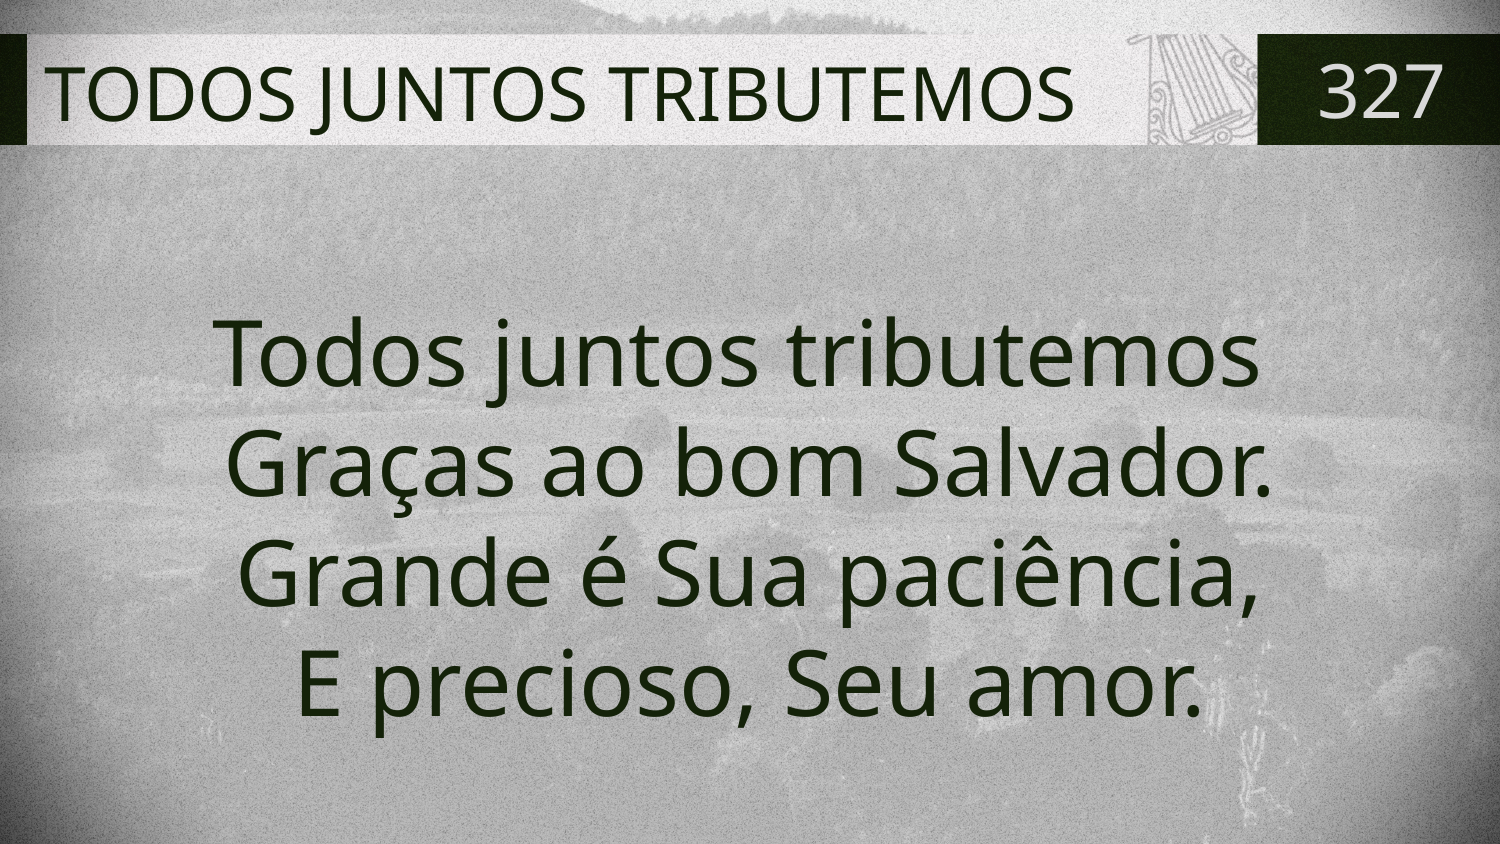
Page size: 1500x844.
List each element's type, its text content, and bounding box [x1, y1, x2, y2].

list 327 [1281, 36, 1483, 143]
title TODOS JUNTOS TRIBUTEMOS [29, 33, 1258, 151]
list Todos juntos tributemos Graças ao bom Salvador. Grande é Sua paciência, E precioso, Seu amor. [0, 185, 1500, 844]
picture [0, 0, 1500, 185]
